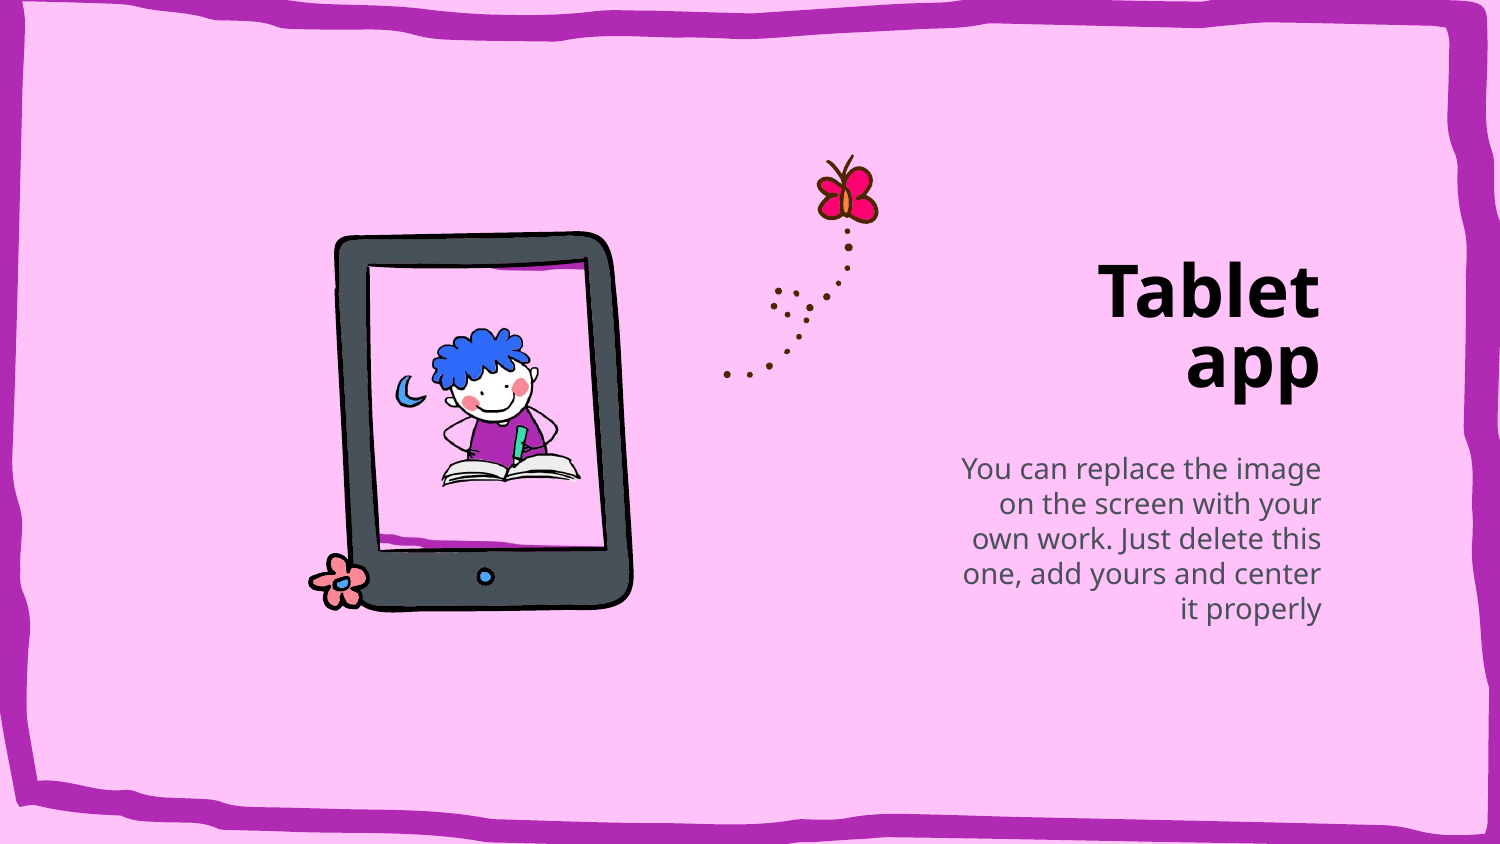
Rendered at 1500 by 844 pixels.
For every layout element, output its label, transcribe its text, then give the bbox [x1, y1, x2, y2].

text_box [726, 148, 860, 391]
title Tablet app [977, 238, 1337, 425]
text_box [307, 552, 371, 612]
subtitle You can replace the image on the screen with your own work. Just delete this one, add yours and center it properly [928, 435, 1337, 606]
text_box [333, 230, 635, 613]
